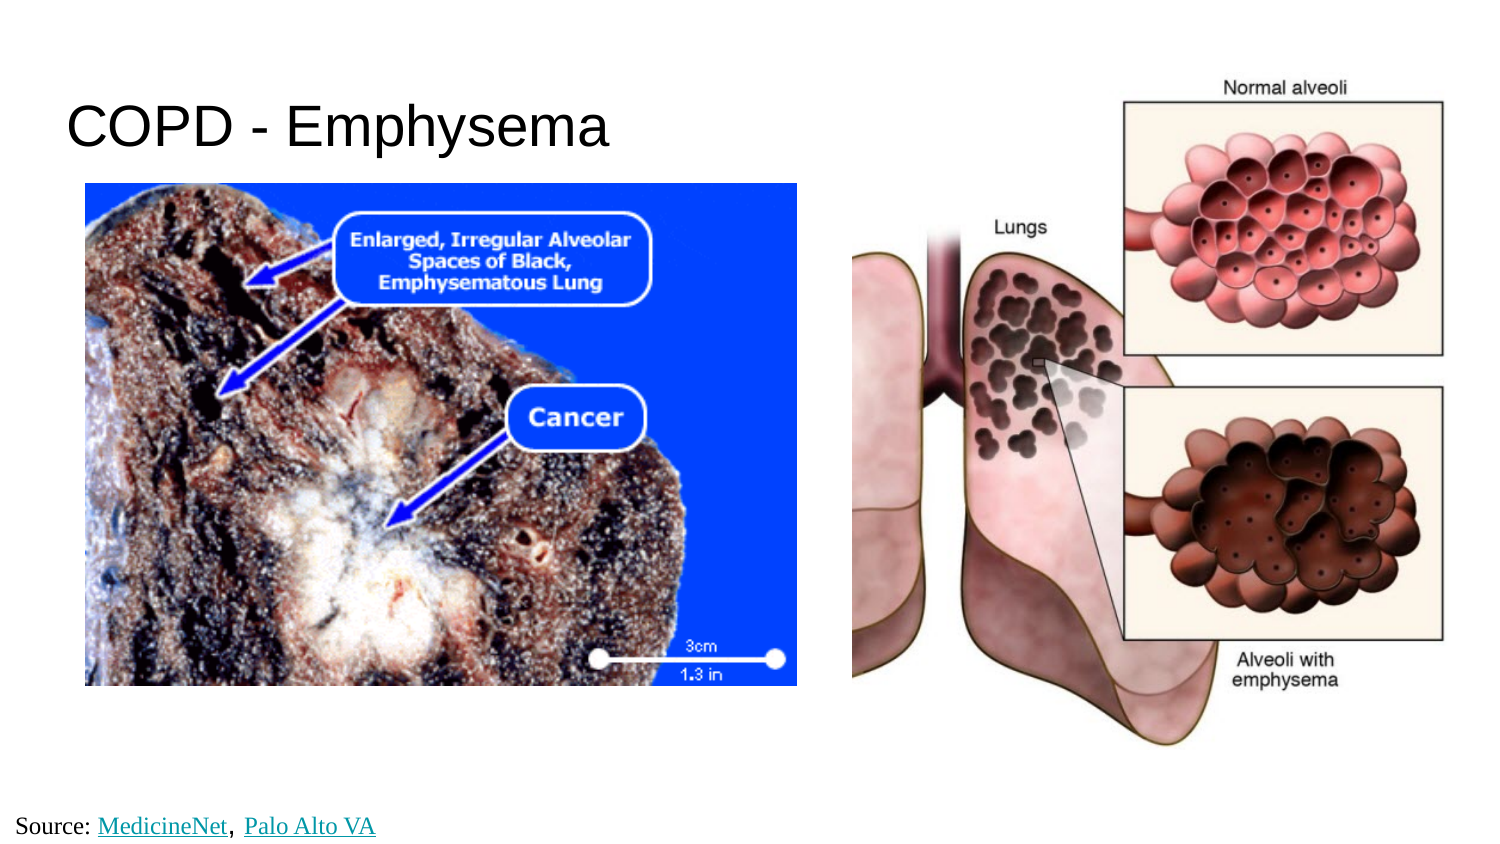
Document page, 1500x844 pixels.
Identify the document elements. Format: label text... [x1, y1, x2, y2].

title COPD - Emphysema [51, 72, 850, 167]
picture [851, 72, 1450, 750]
text_box Source: MedicineNet, Palo Alto VA [0, 784, 493, 844]
picture [85, 182, 797, 686]
